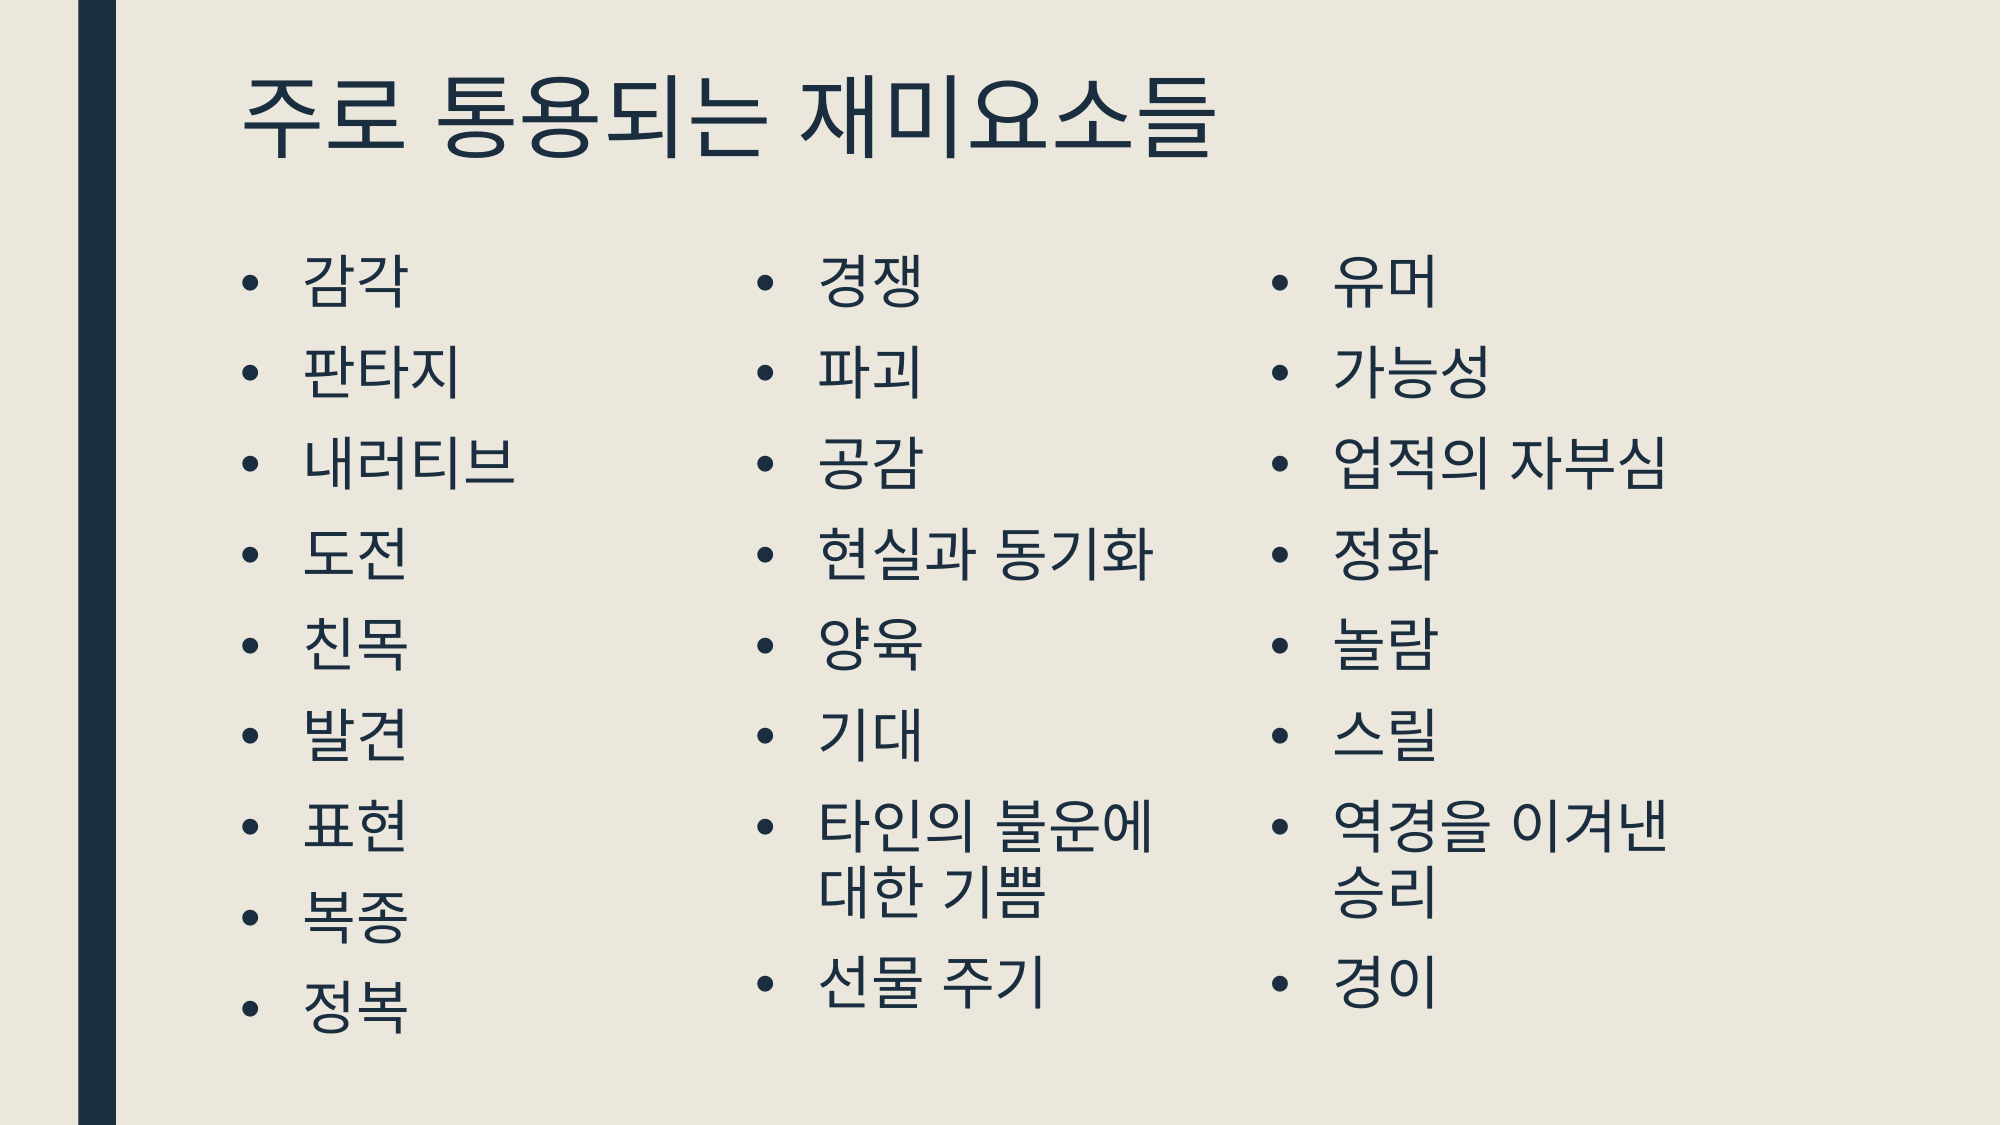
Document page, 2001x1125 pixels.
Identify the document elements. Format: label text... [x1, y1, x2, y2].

title 주로 통용되는 재미요소들 [225, 0, 1800, 243]
list 감각 판타지 내러티브 도전 친목 발견 표현 복종 정복 경쟁 파괴 공감 현실과 동기화 양육 기대 타인의 불운에 대한 기쁨 선물 주기 유머 가능성 업적의 자부심 정화 놀람 스릴 역경을 이겨낸 승리 경이 [225, 243, 1800, 1056]
